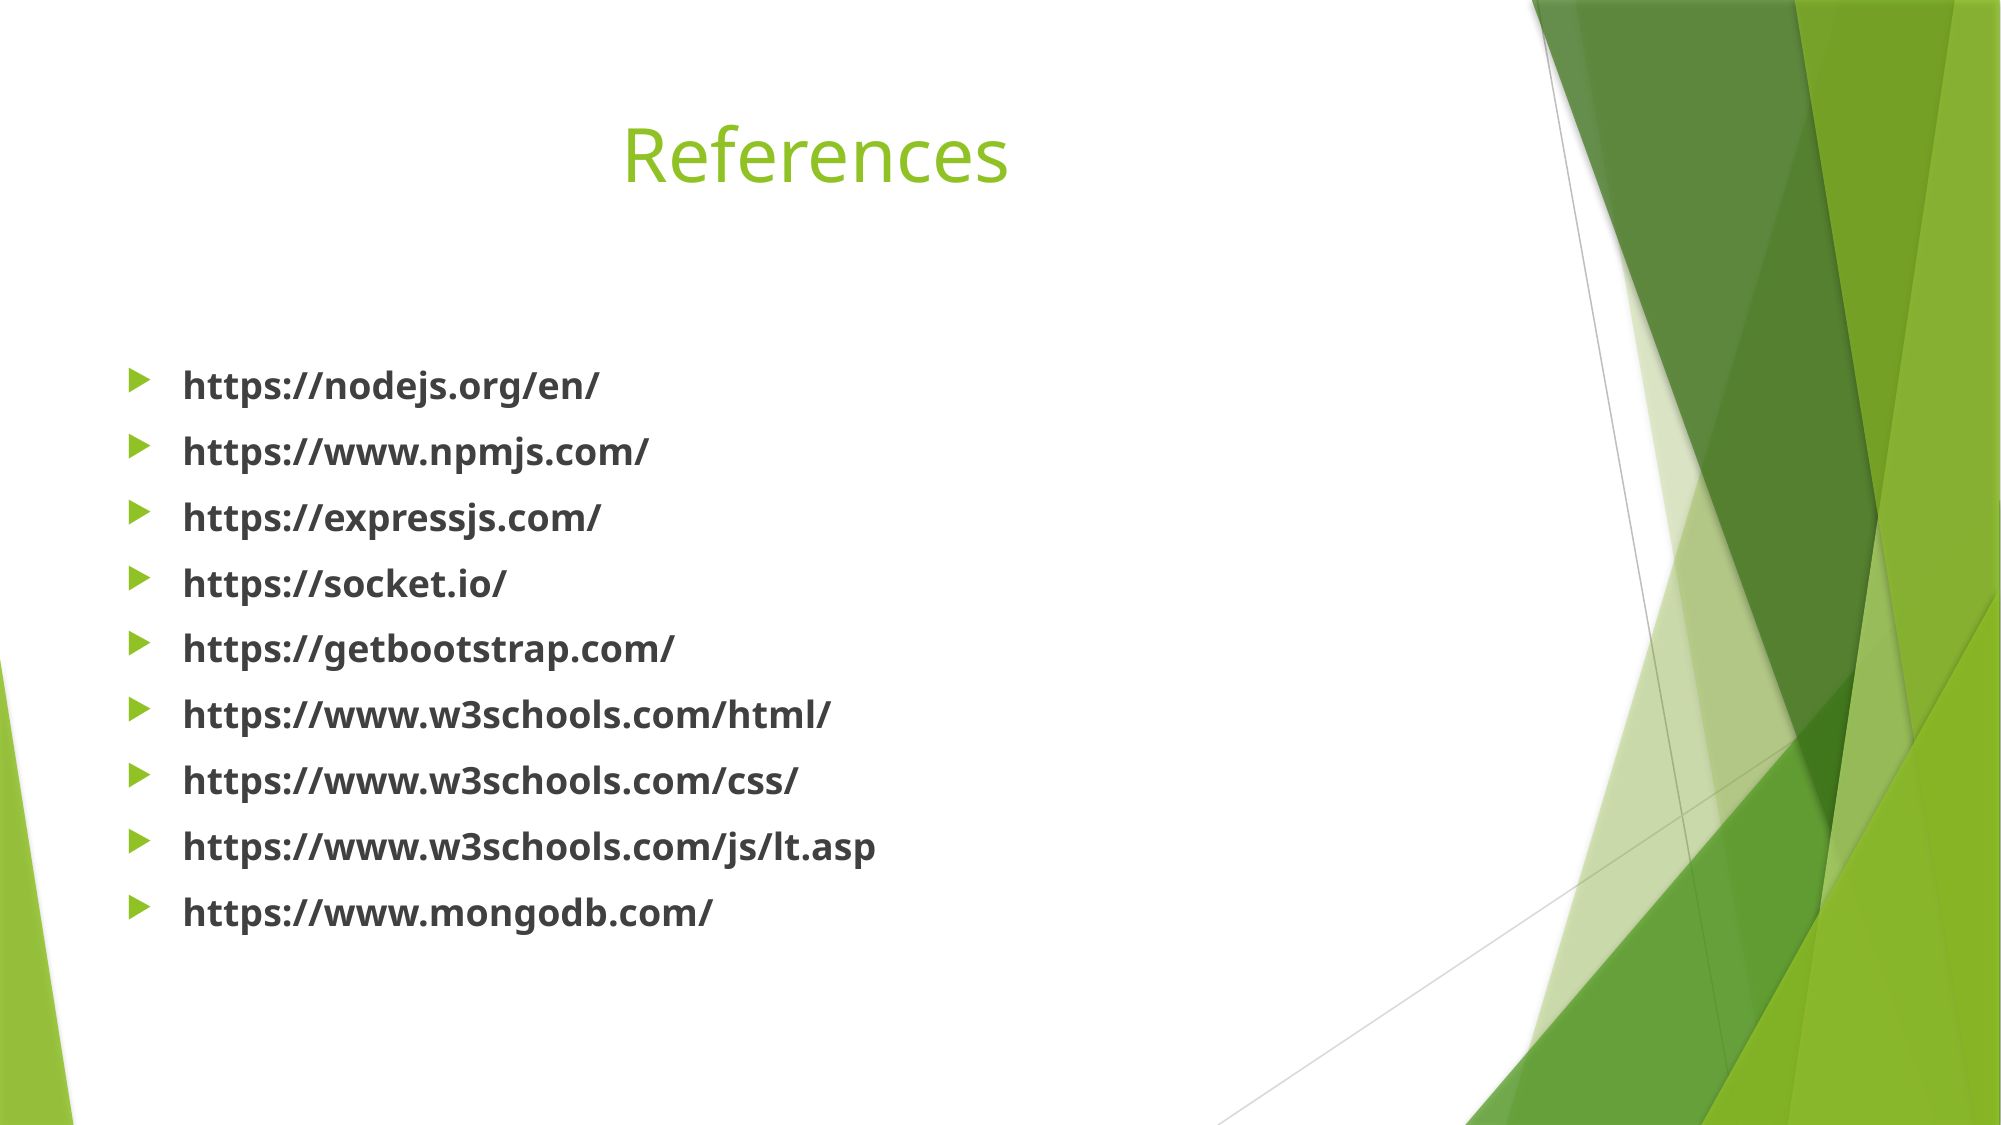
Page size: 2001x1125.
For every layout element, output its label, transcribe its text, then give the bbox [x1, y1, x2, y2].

list https://nodejs.org/en/ https://www.npmjs.com/ https://expressjs.com/ https://socket.io/ https://getbootstrap.com/ https://www.w3schools.com/html/ https://www.w3schools.com/css/ https://www.w3schools.com/js/lt.asp https://www.mongodb.com/ [111, 354, 1522, 992]
title References [111, 99, 1522, 317]
